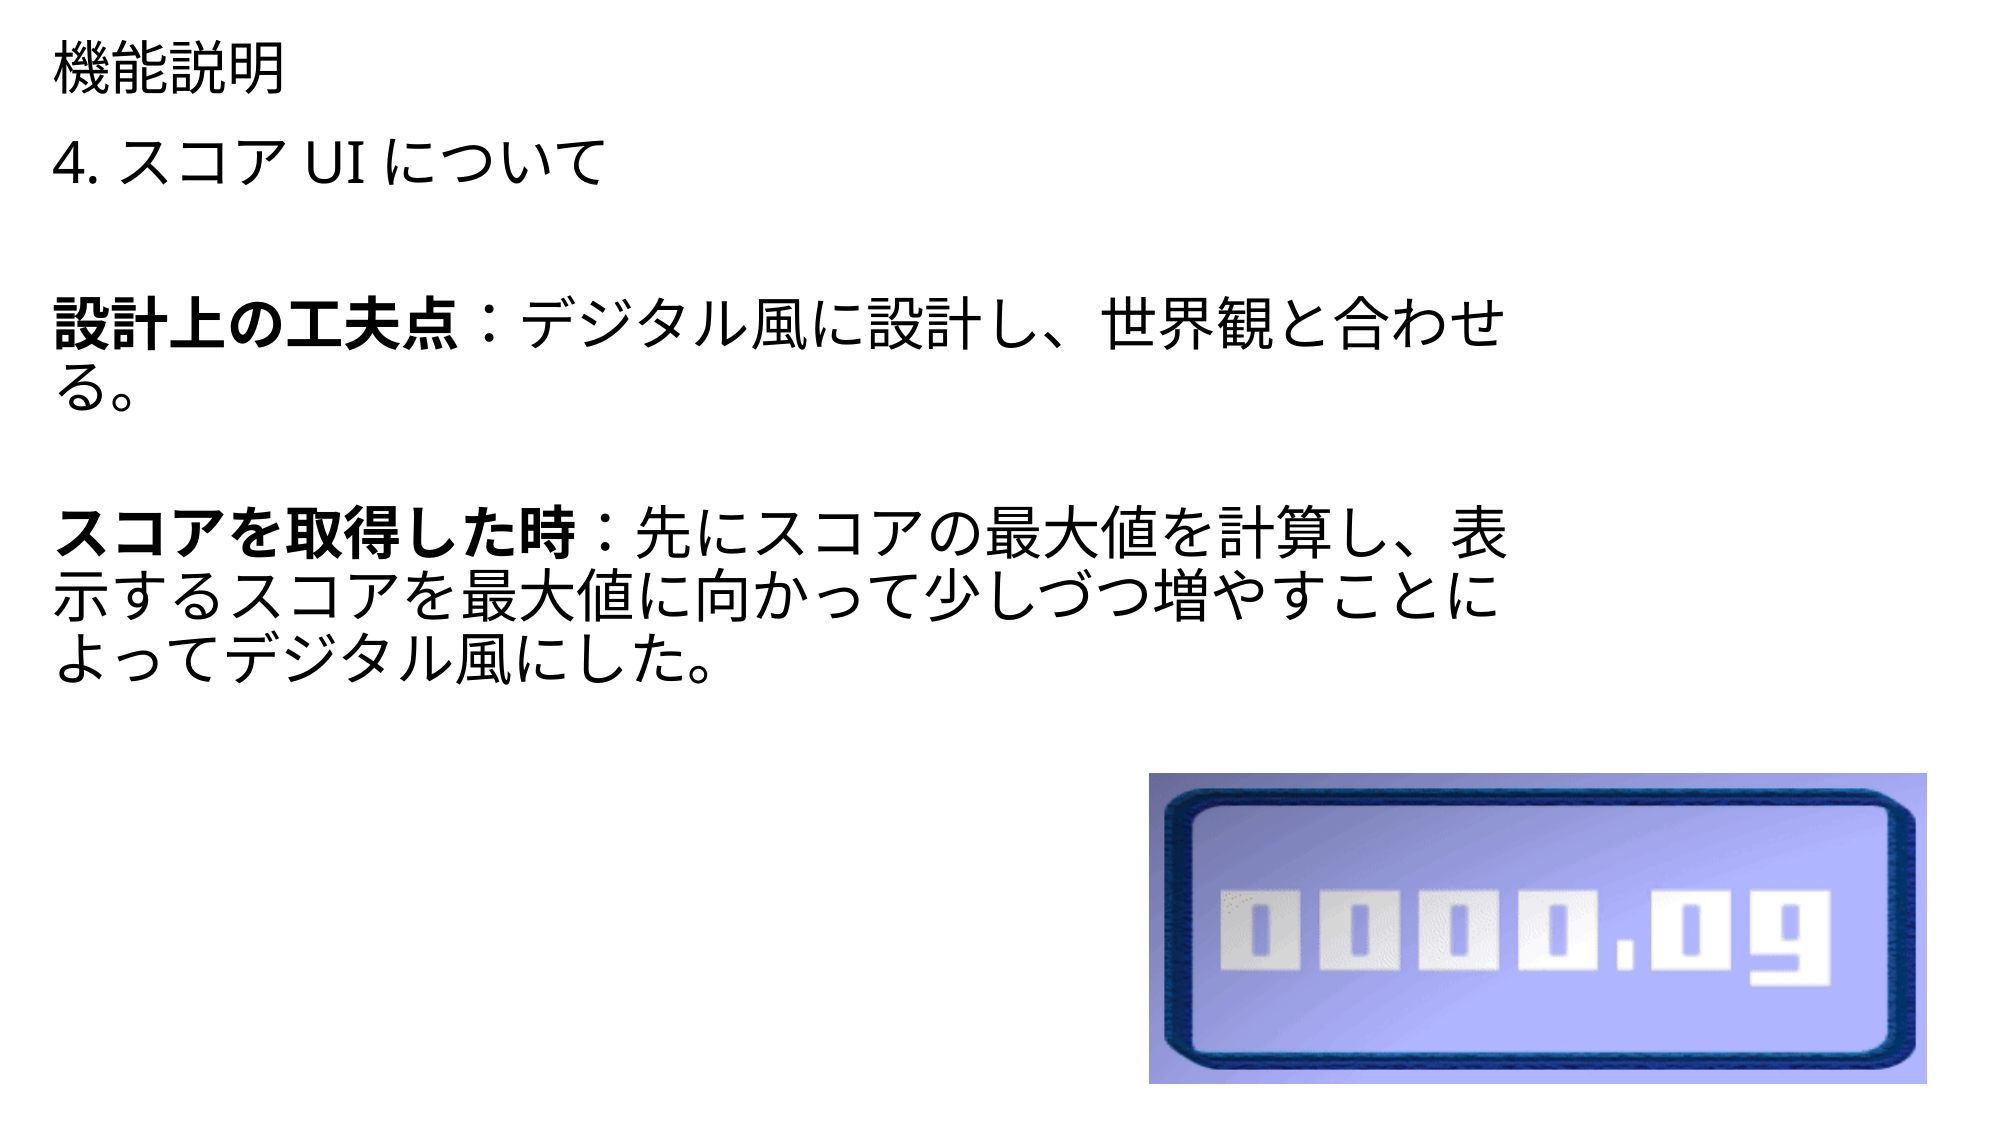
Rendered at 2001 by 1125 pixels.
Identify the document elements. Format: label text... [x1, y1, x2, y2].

list 設計上の工夫点：デジタル風に設計し、世界観と合わせる。 スコアを取得した時：先にスコアの最大値を計算し、表示するスコアを最大値に向かって少しづつ増やすことによってデジタル風にした。 [37, 287, 1539, 1002]
text_box 4.スコアUIについて [37, 123, 650, 206]
picture [1149, 772, 1927, 1085]
title 機能説明 [37, 29, 308, 112]
